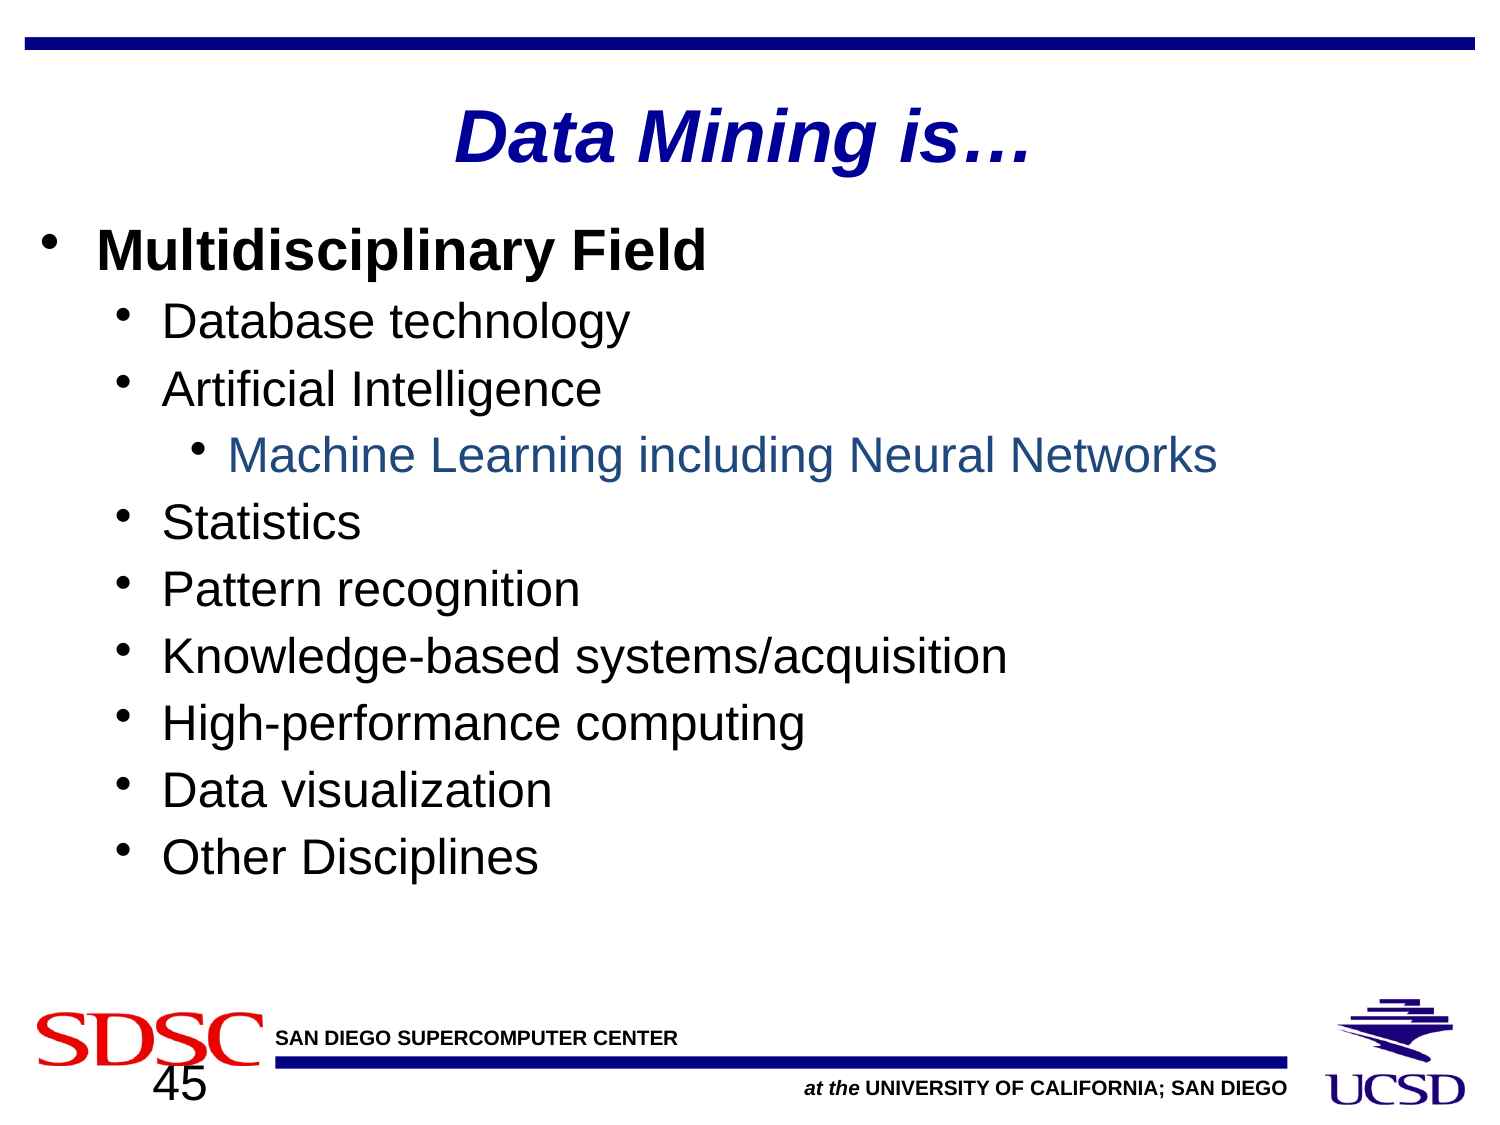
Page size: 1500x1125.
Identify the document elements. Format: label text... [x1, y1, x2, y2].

list Multidisciplinary Field Database technology Artificial Intelligence Machine Learning including Neural Networks Statistics Pattern recognition Knowledge-based systems/acquisition High-performance computing Data visualization Other Disciplines [24, 209, 1475, 998]
picture [1325, 999, 1465, 1105]
title Data Mining is… [37, 73, 1455, 200]
picture [37, 1012, 263, 1043]
slide_number 45 [23, 1043, 337, 1119]
